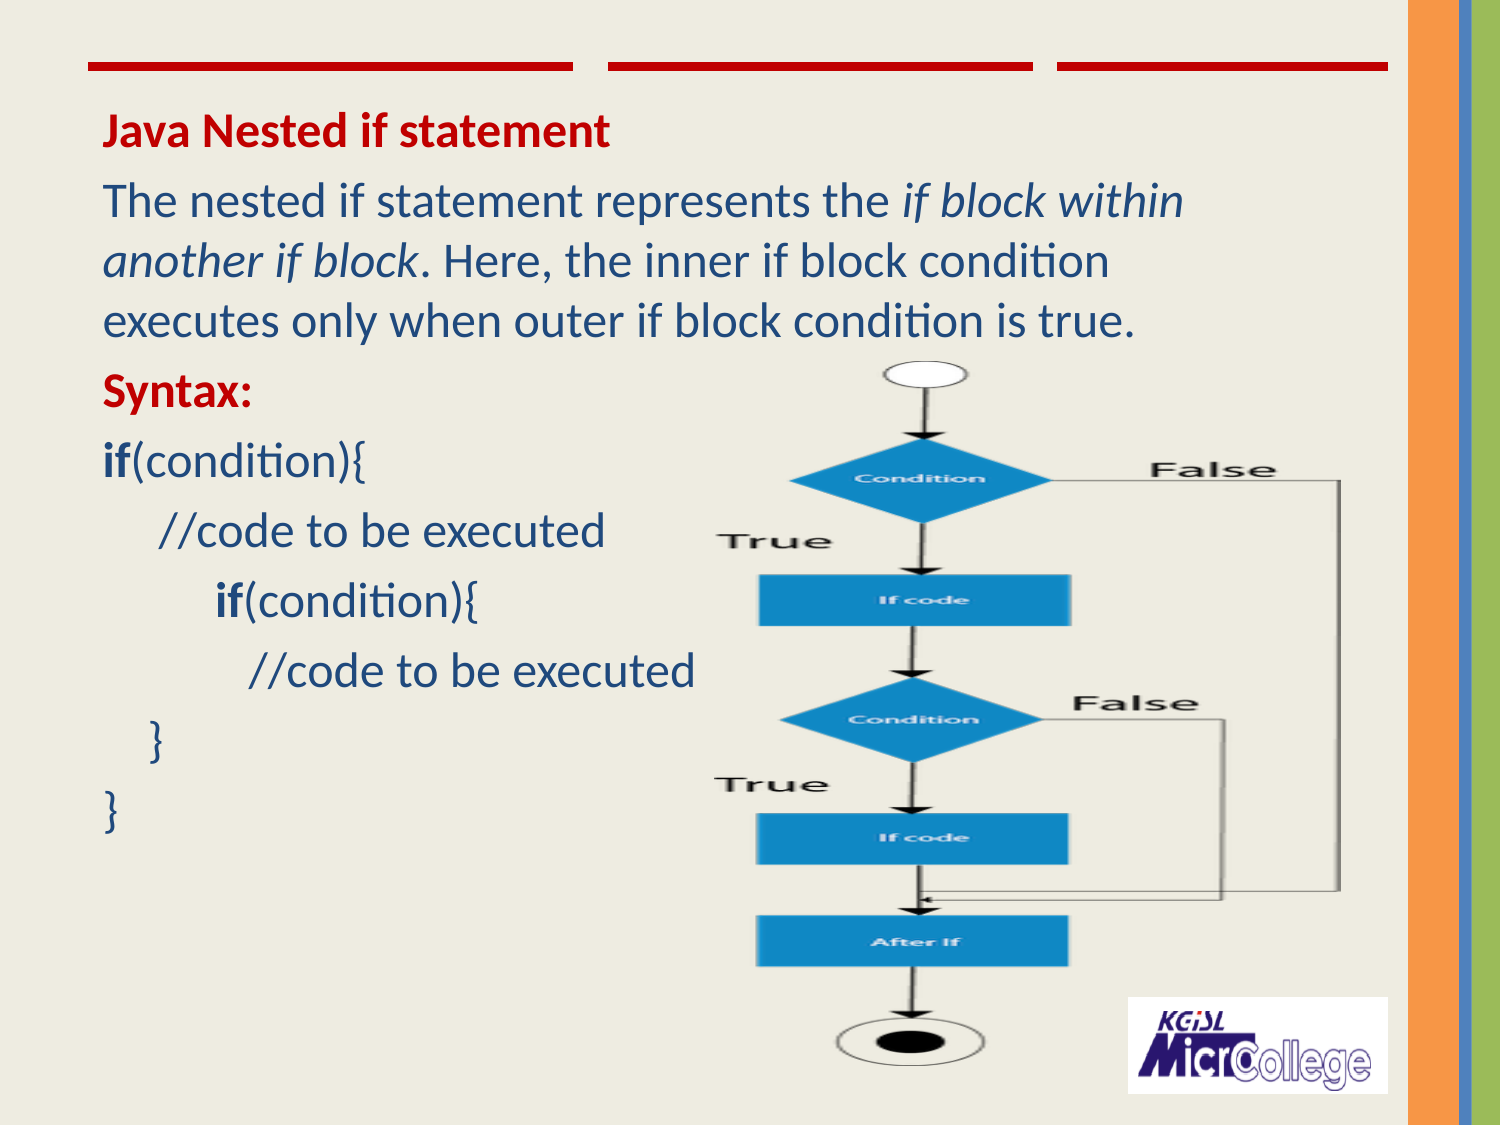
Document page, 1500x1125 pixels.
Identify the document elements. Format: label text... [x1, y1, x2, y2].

list Java Nested if statement The nested if statement represents the if block within another if block. Here, the inner if block condition executes only when outer if block condition is true. Syntax: if(condition){ //code to be executed if(condition){ //code to be executed } } [87, 90, 1313, 1100]
picture [714, 361, 1389, 1095]
